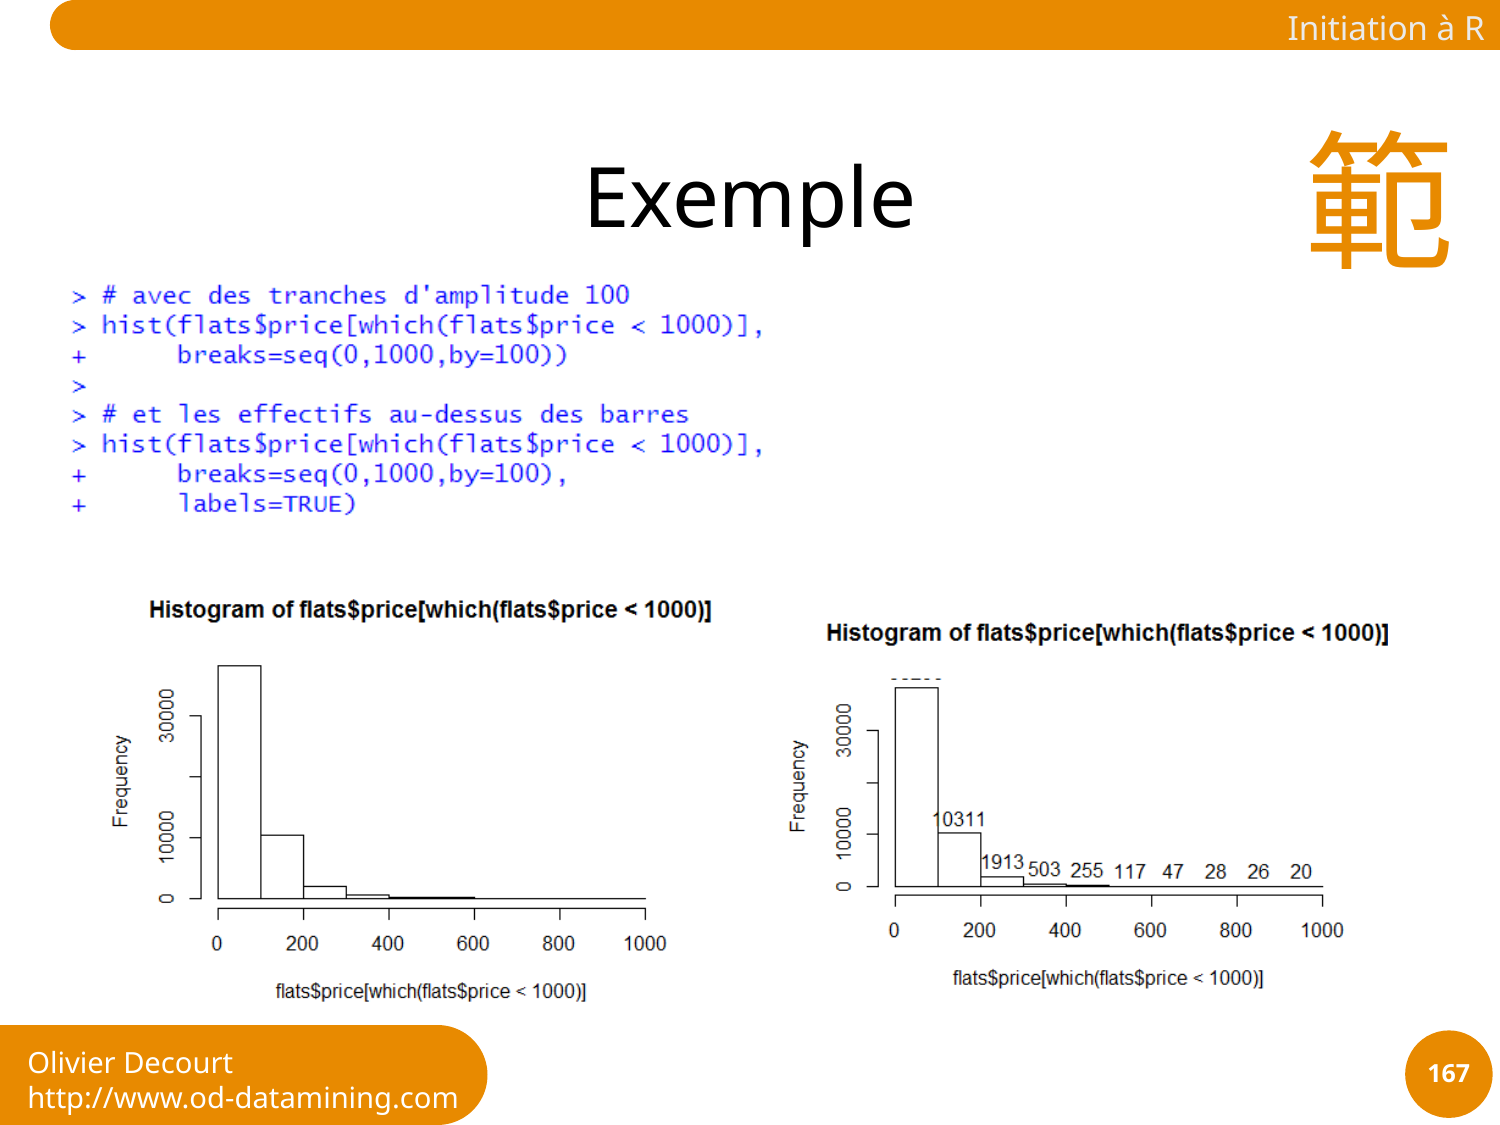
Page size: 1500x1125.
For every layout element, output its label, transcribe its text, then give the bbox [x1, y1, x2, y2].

title Exemple [112, 99, 1388, 288]
picture [109, 585, 712, 1003]
text_box 範 [1289, 100, 1470, 296]
picture [64, 282, 767, 524]
picture [785, 586, 1388, 1002]
